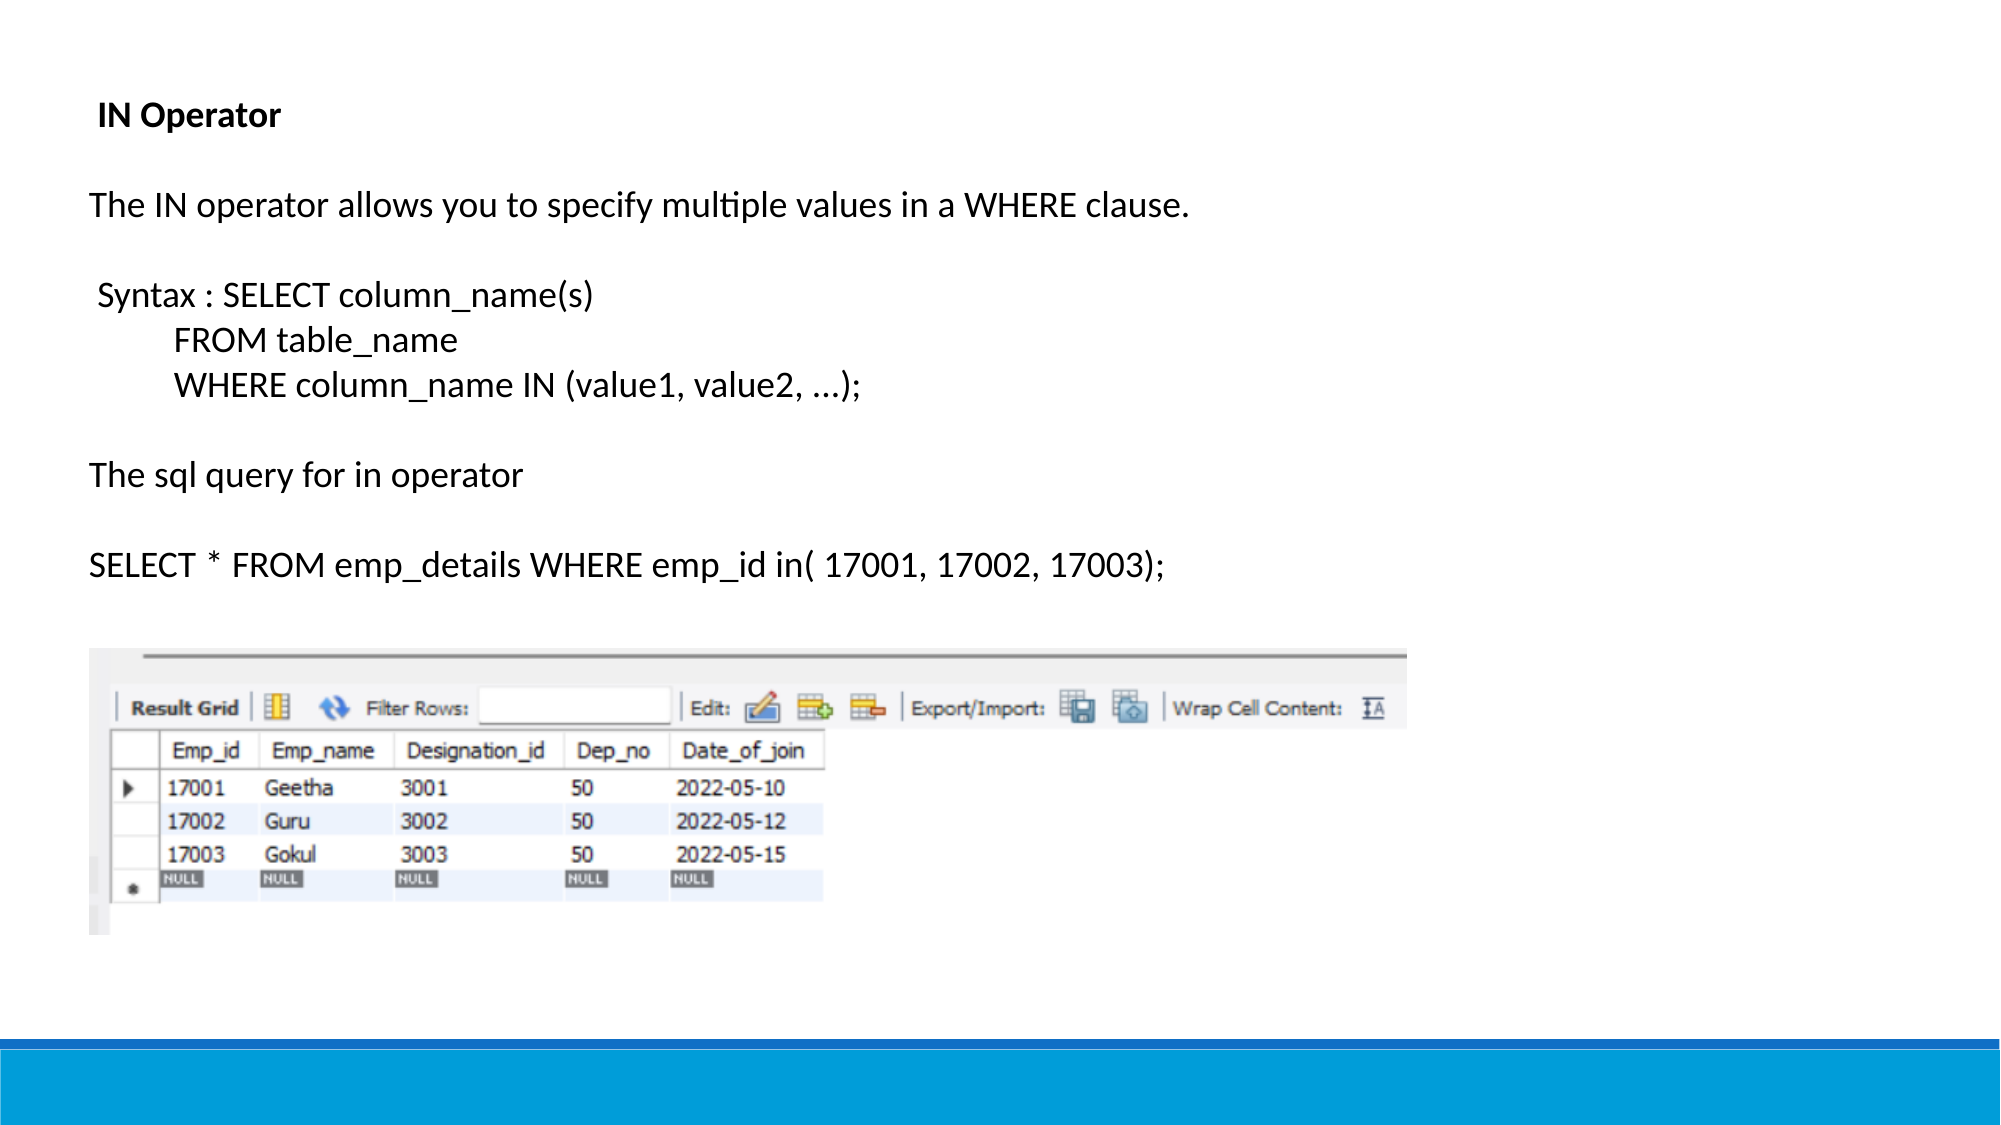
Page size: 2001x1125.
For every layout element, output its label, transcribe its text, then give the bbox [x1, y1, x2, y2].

text_box IN Operator The IN operator allows you to specify multiple values in a WHERE clause. Syntax : SELECT column_name(s) FROM table_name WHERE column_name IN (value1, value2, ...); The sql query for in operator SELECT * FROM emp_details WHERE emp_id in( 17001, 17002, 17003); [74, 82, 1862, 592]
picture [89, 648, 1408, 935]
